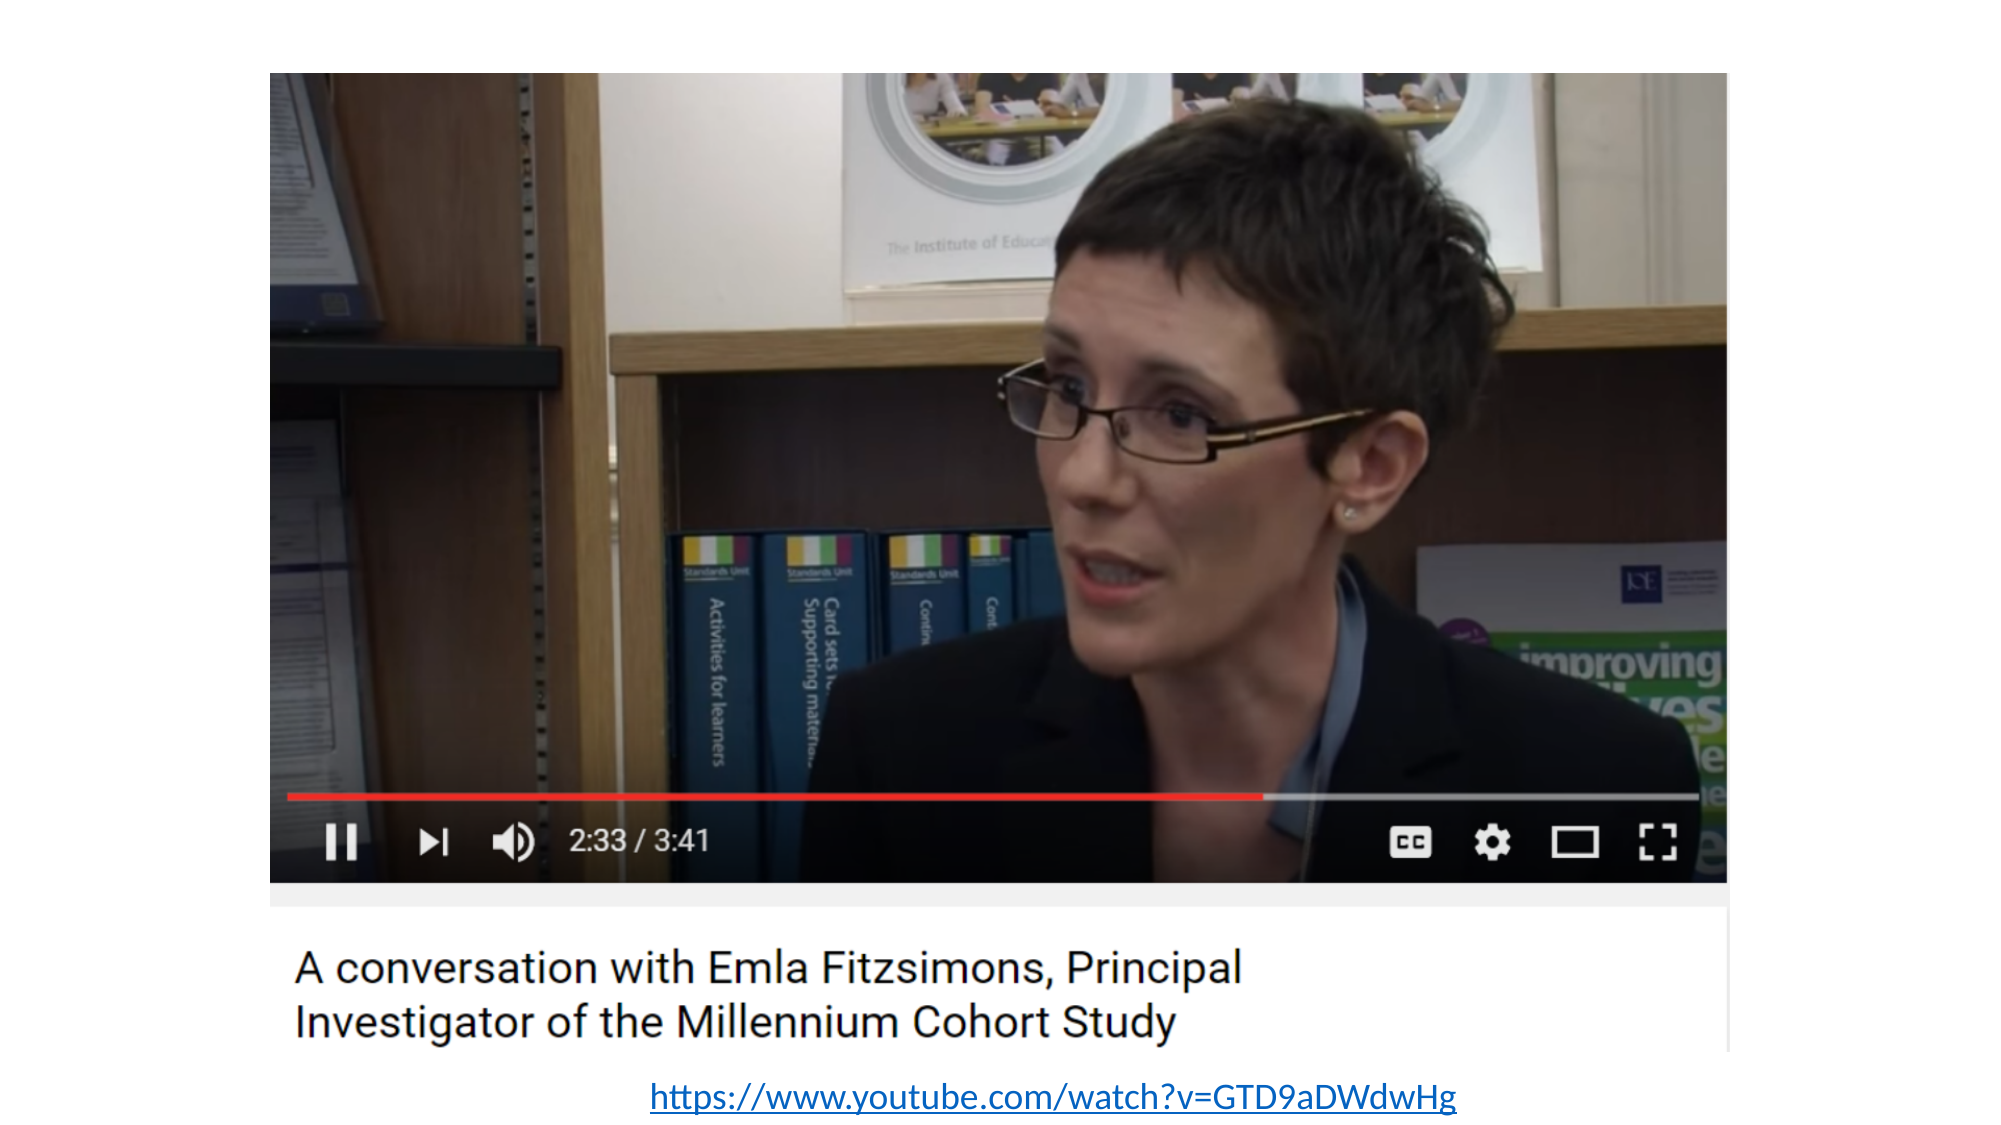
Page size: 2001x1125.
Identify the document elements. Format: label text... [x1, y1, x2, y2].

picture [270, 73, 1730, 1052]
text_box https://www.youtube.com/watch?v=GTD9aDWdwHg [634, 1064, 1473, 1125]
